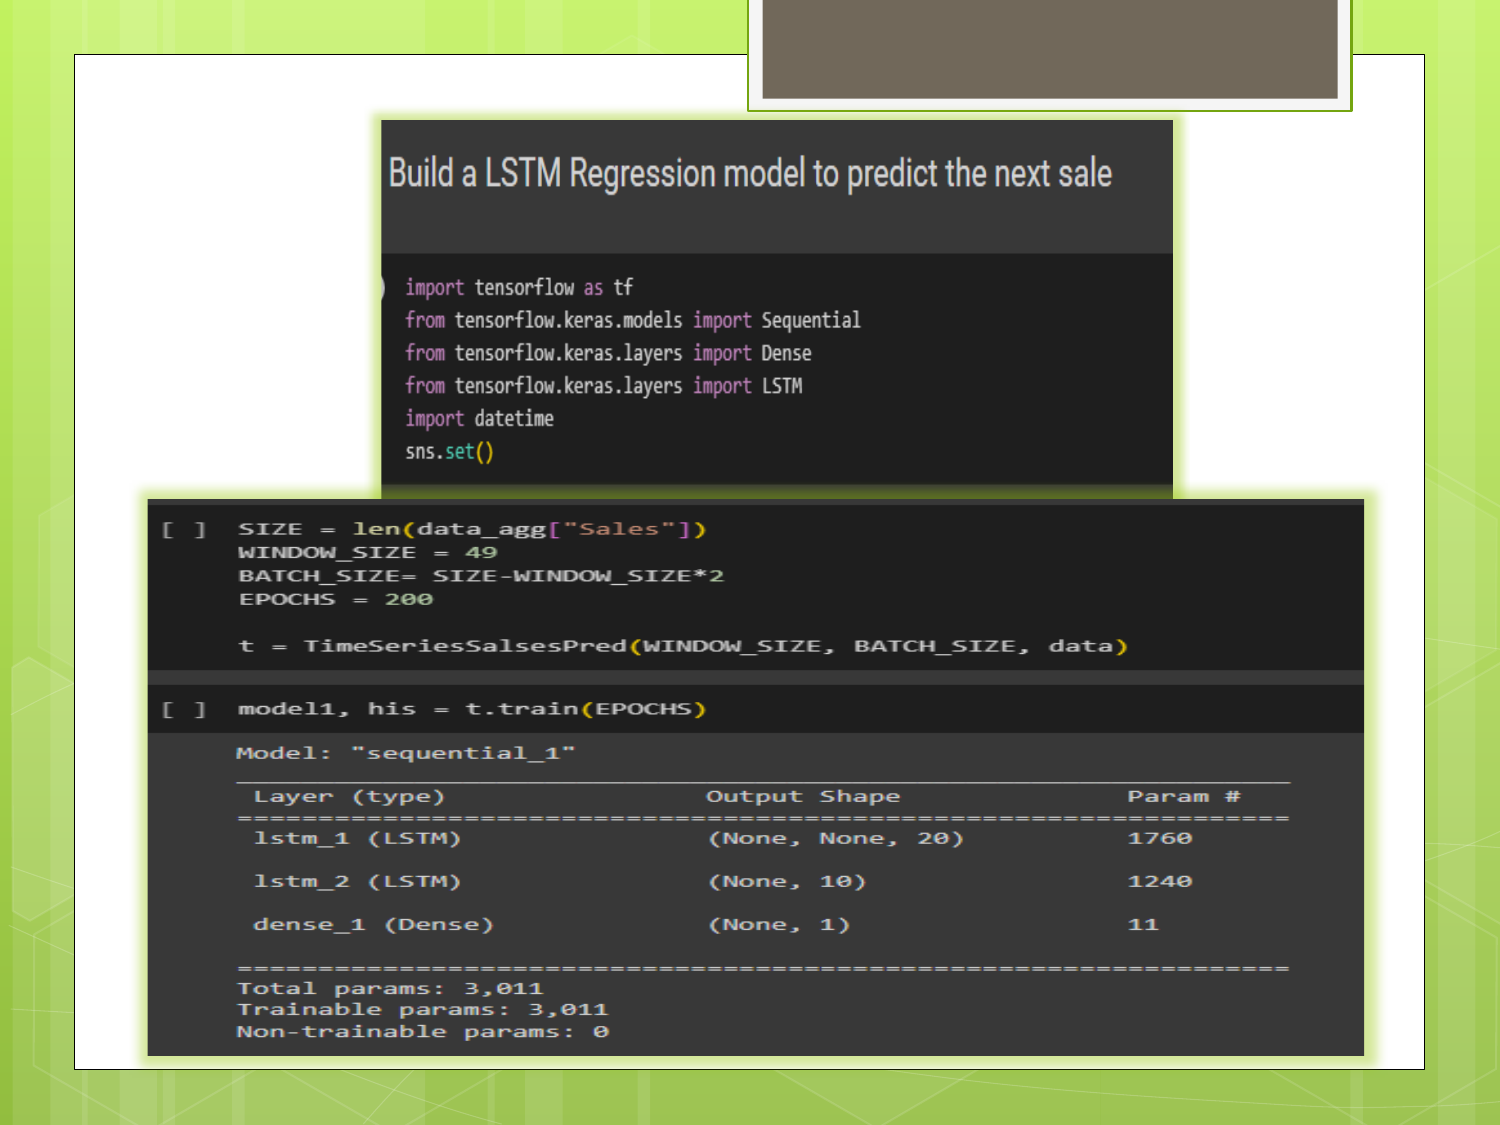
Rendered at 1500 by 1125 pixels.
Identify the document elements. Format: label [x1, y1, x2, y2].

picture [147, 120, 1365, 1056]
